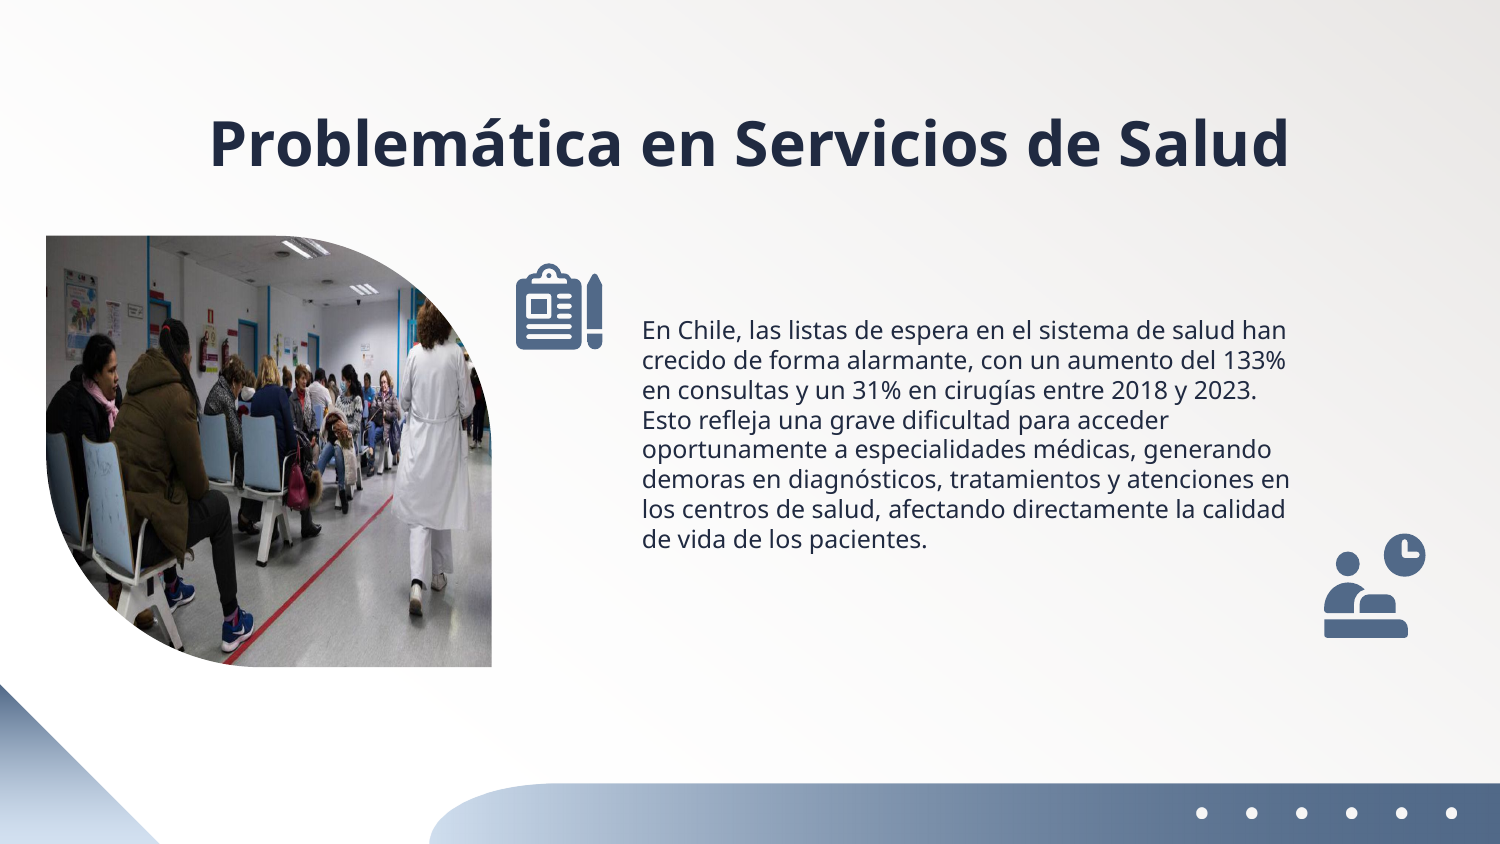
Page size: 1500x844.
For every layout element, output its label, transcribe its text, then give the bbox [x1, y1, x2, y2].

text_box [515, 263, 603, 350]
subtitle En Chile, las listas de espera en el sistema de salud han crecido de forma alarmante, con un aumento del 133% en consultas y un 31% en cirugías entre 2018 y 2023. Esto refleja una grave dificultad para acceder oportunamente a especialidades médicas, generando demoras en diagnósticos, tratamientos y atenciones en los centros de salud, afectando directamente la calidad de vida de los pacientes. [626, 235, 1315, 633]
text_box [1323, 533, 1426, 639]
title Problemática en Servicios de Salud [118, 88, 1382, 183]
picture [430, 784, 1500, 844]
picture [0, 0, 1500, 844]
